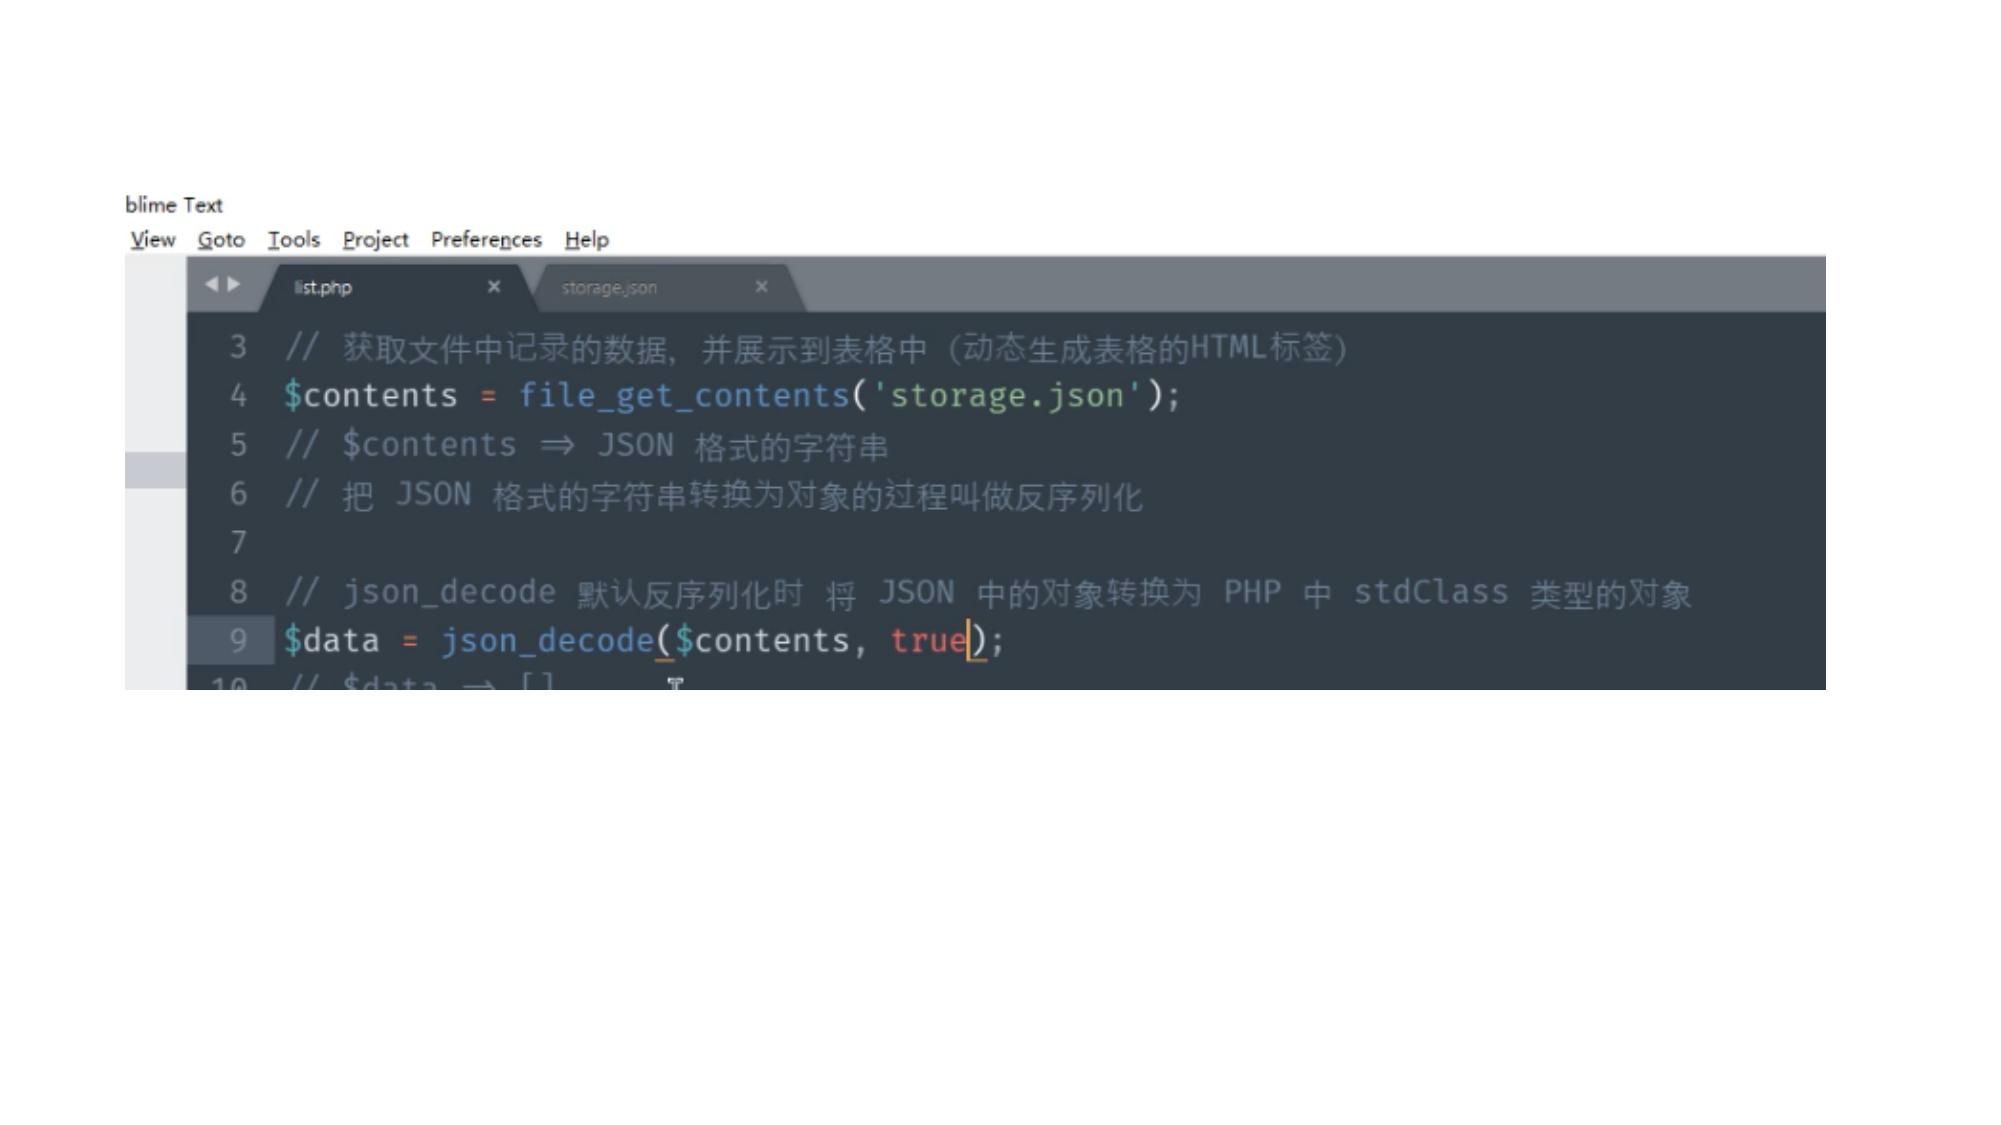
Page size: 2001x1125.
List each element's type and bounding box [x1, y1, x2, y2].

picture [125, 194, 1826, 690]
